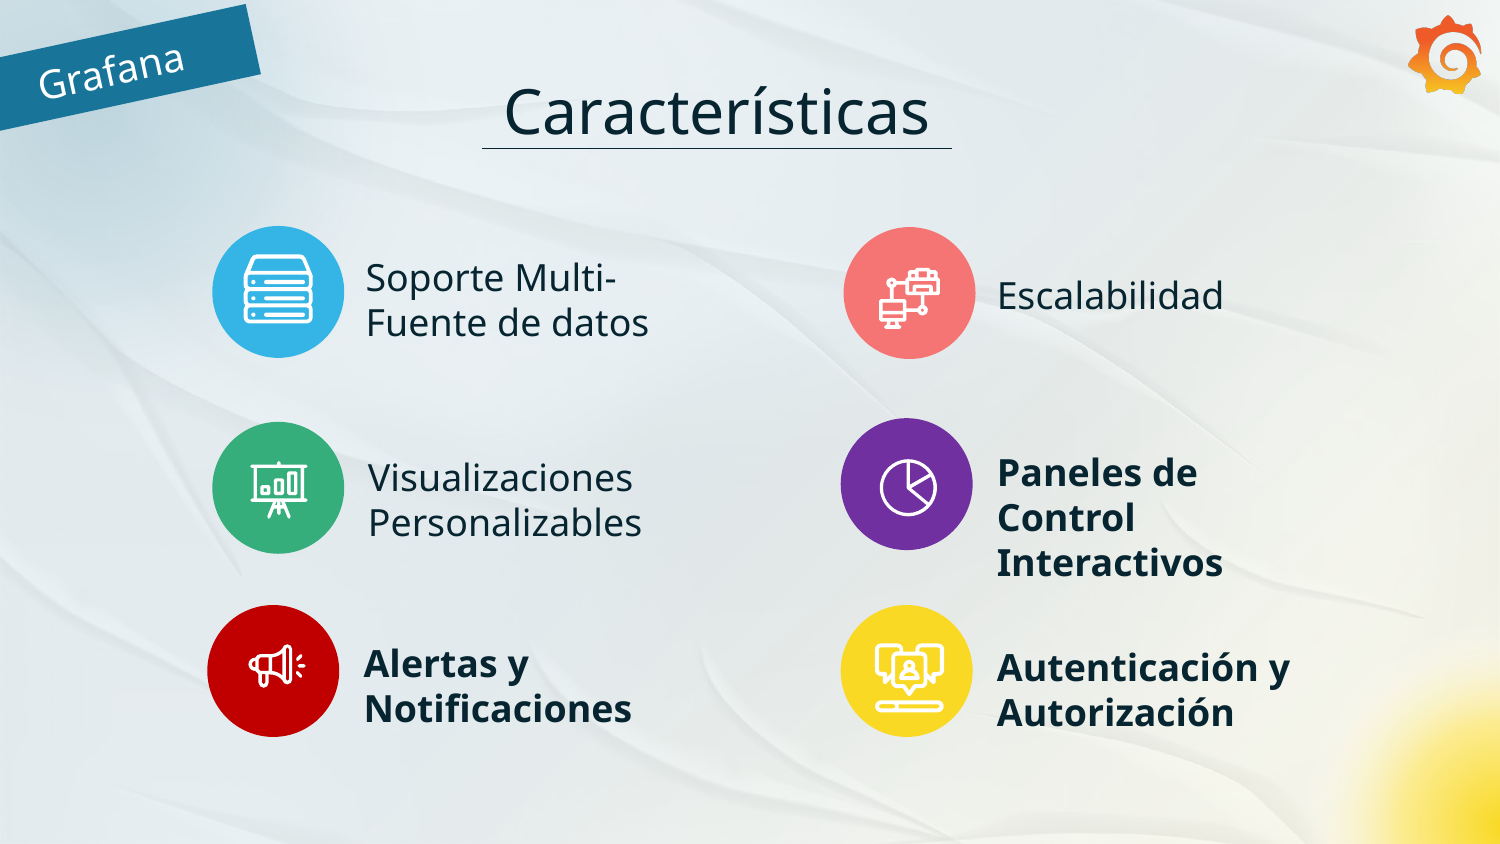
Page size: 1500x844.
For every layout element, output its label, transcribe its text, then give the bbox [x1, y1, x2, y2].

text_box [212, 225, 345, 358]
title Características [86, 71, 1348, 149]
text_box [840, 418, 973, 551]
text_box [879, 267, 940, 329]
text_box Grafana [0, 3, 261, 131]
text_box Escalabilidad [996, 272, 1426, 329]
text_box [207, 605, 340, 737]
subtitle Paneles de Control Interactivos [996, 448, 1334, 528]
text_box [248, 644, 307, 688]
text_box [879, 459, 937, 517]
picture [1394, 15, 1485, 94]
subtitle Visualizaciones Personalizables [367, 453, 670, 511]
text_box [243, 254, 314, 324]
text_box Autenticación y Autorización [996, 643, 1301, 701]
text_box [212, 421, 345, 554]
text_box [874, 643, 945, 713]
text_box [840, 605, 973, 737]
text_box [249, 460, 308, 519]
subtitle Soporte Multi-Fuente de datos [365, 254, 670, 311]
text_box [843, 227, 976, 359]
subtitle Alertas y Notificaciones [363, 639, 663, 697]
